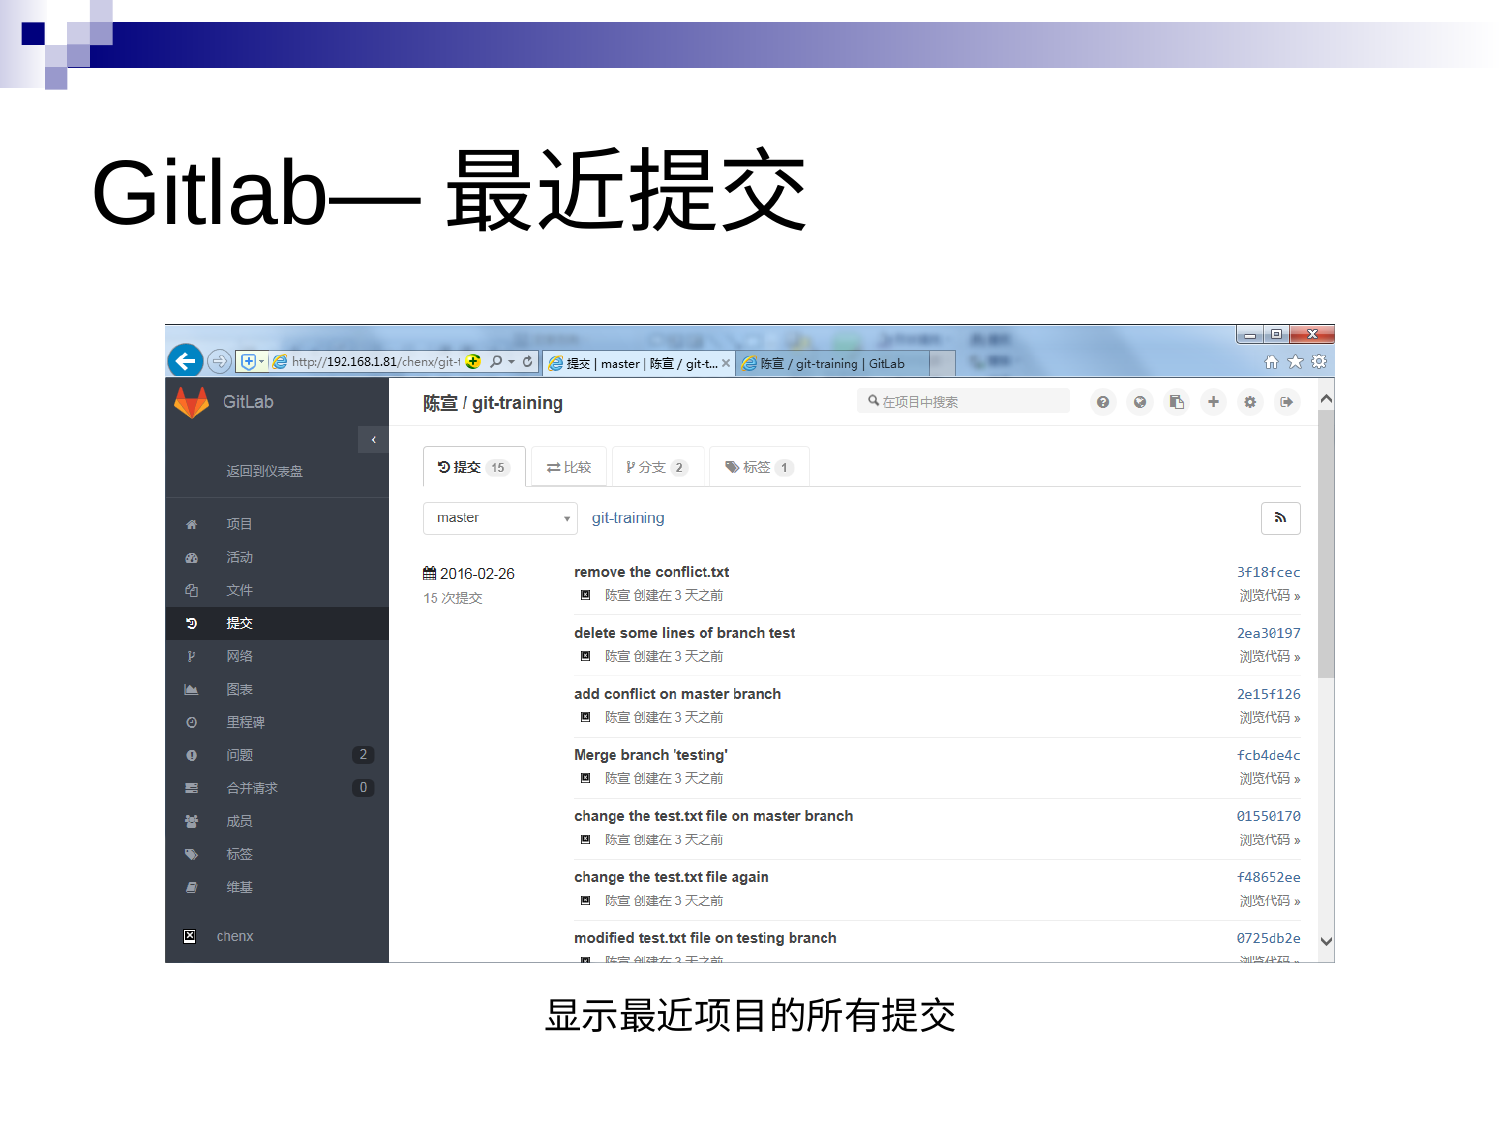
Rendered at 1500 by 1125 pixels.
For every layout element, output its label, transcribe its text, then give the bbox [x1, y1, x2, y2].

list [164, 324, 1335, 963]
text_box 显示最近项目的所有提交 [529, 984, 972, 1045]
title Gitlab—最近提交 [74, 74, 1426, 301]
